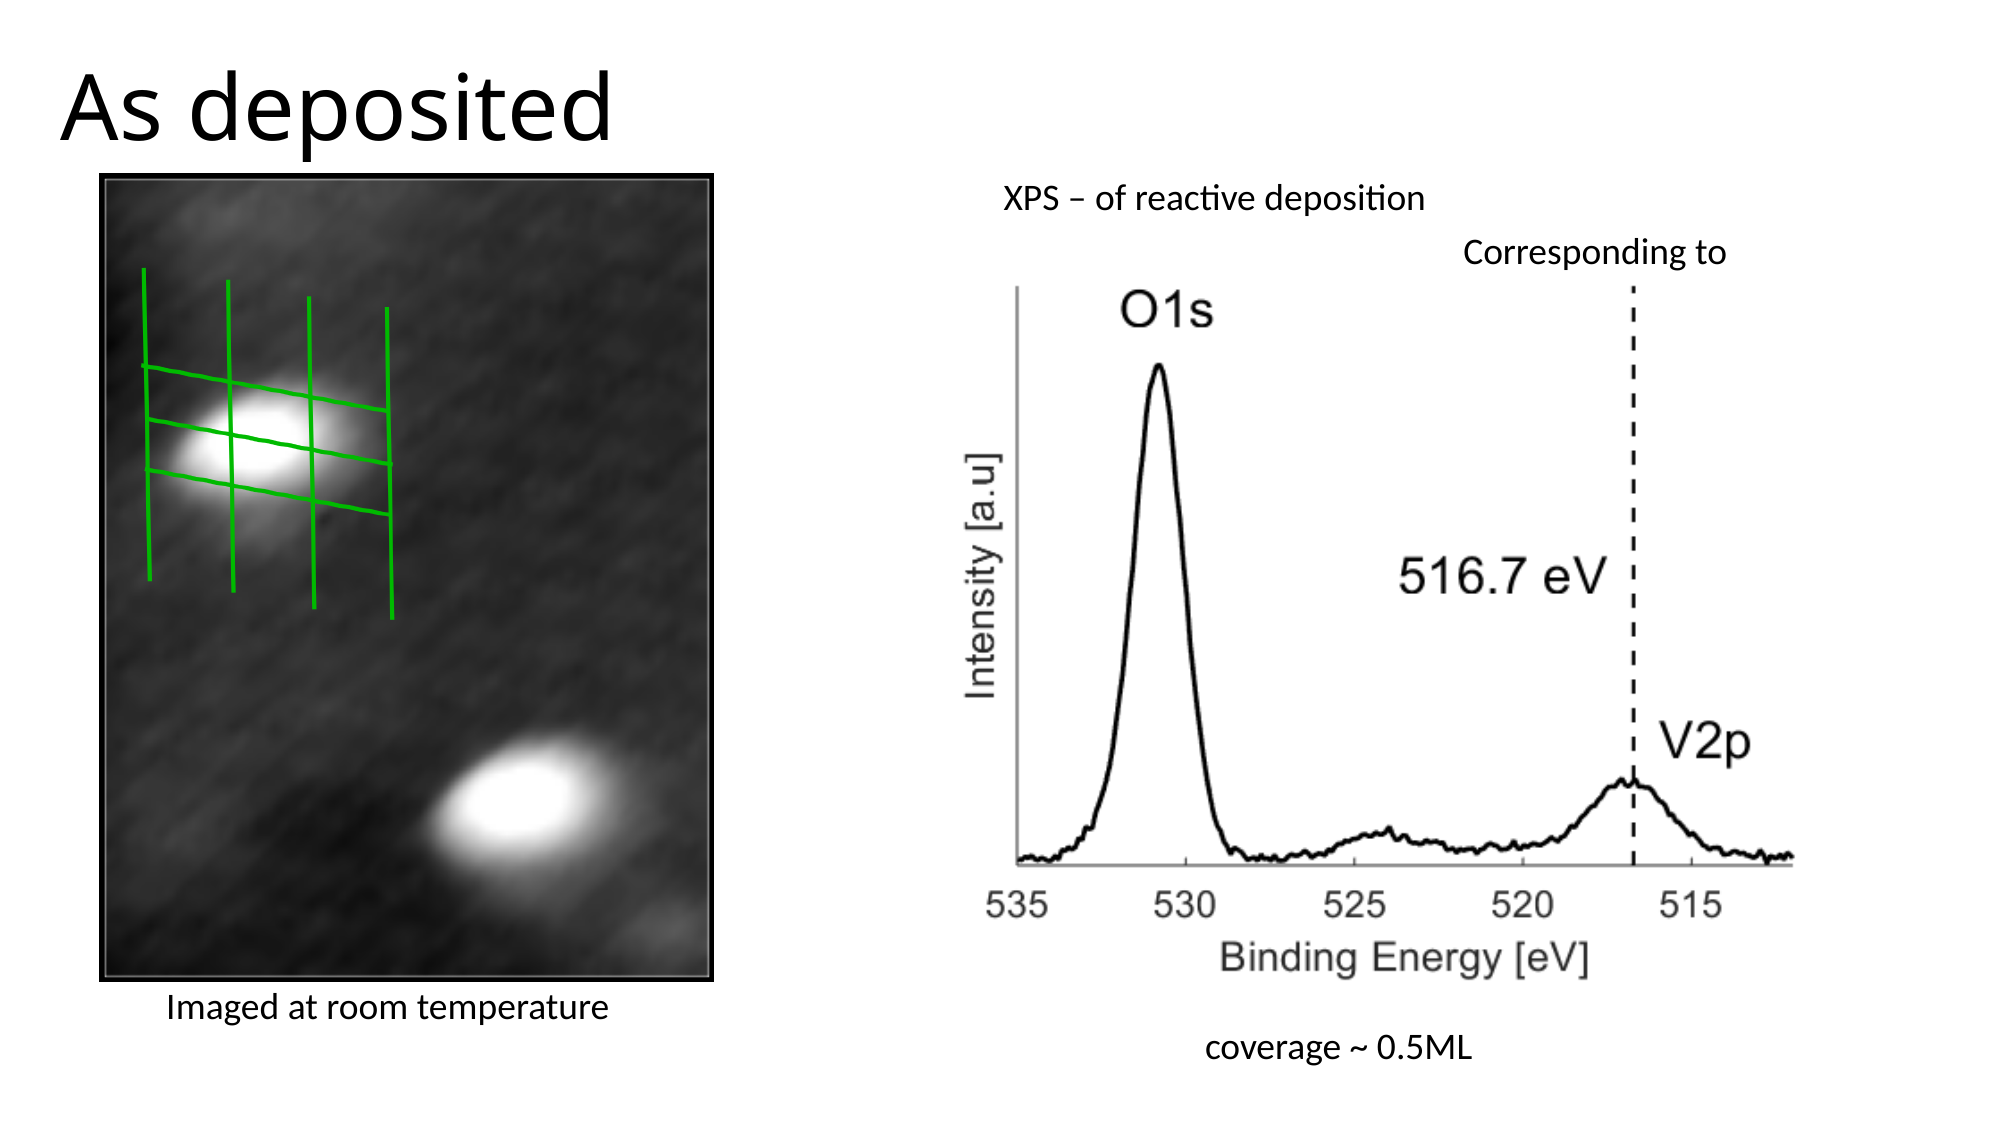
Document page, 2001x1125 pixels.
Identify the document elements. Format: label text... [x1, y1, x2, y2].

picture [887, 231, 1888, 982]
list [99, 173, 714, 982]
text_box XPS – of reactive deposition [988, 165, 1535, 225]
text_box coverage ~ 0.5ML [1190, 1015, 1647, 1075]
text_box Imaged at room temperature [151, 974, 837, 1035]
title As deposited [45, 2, 1771, 220]
